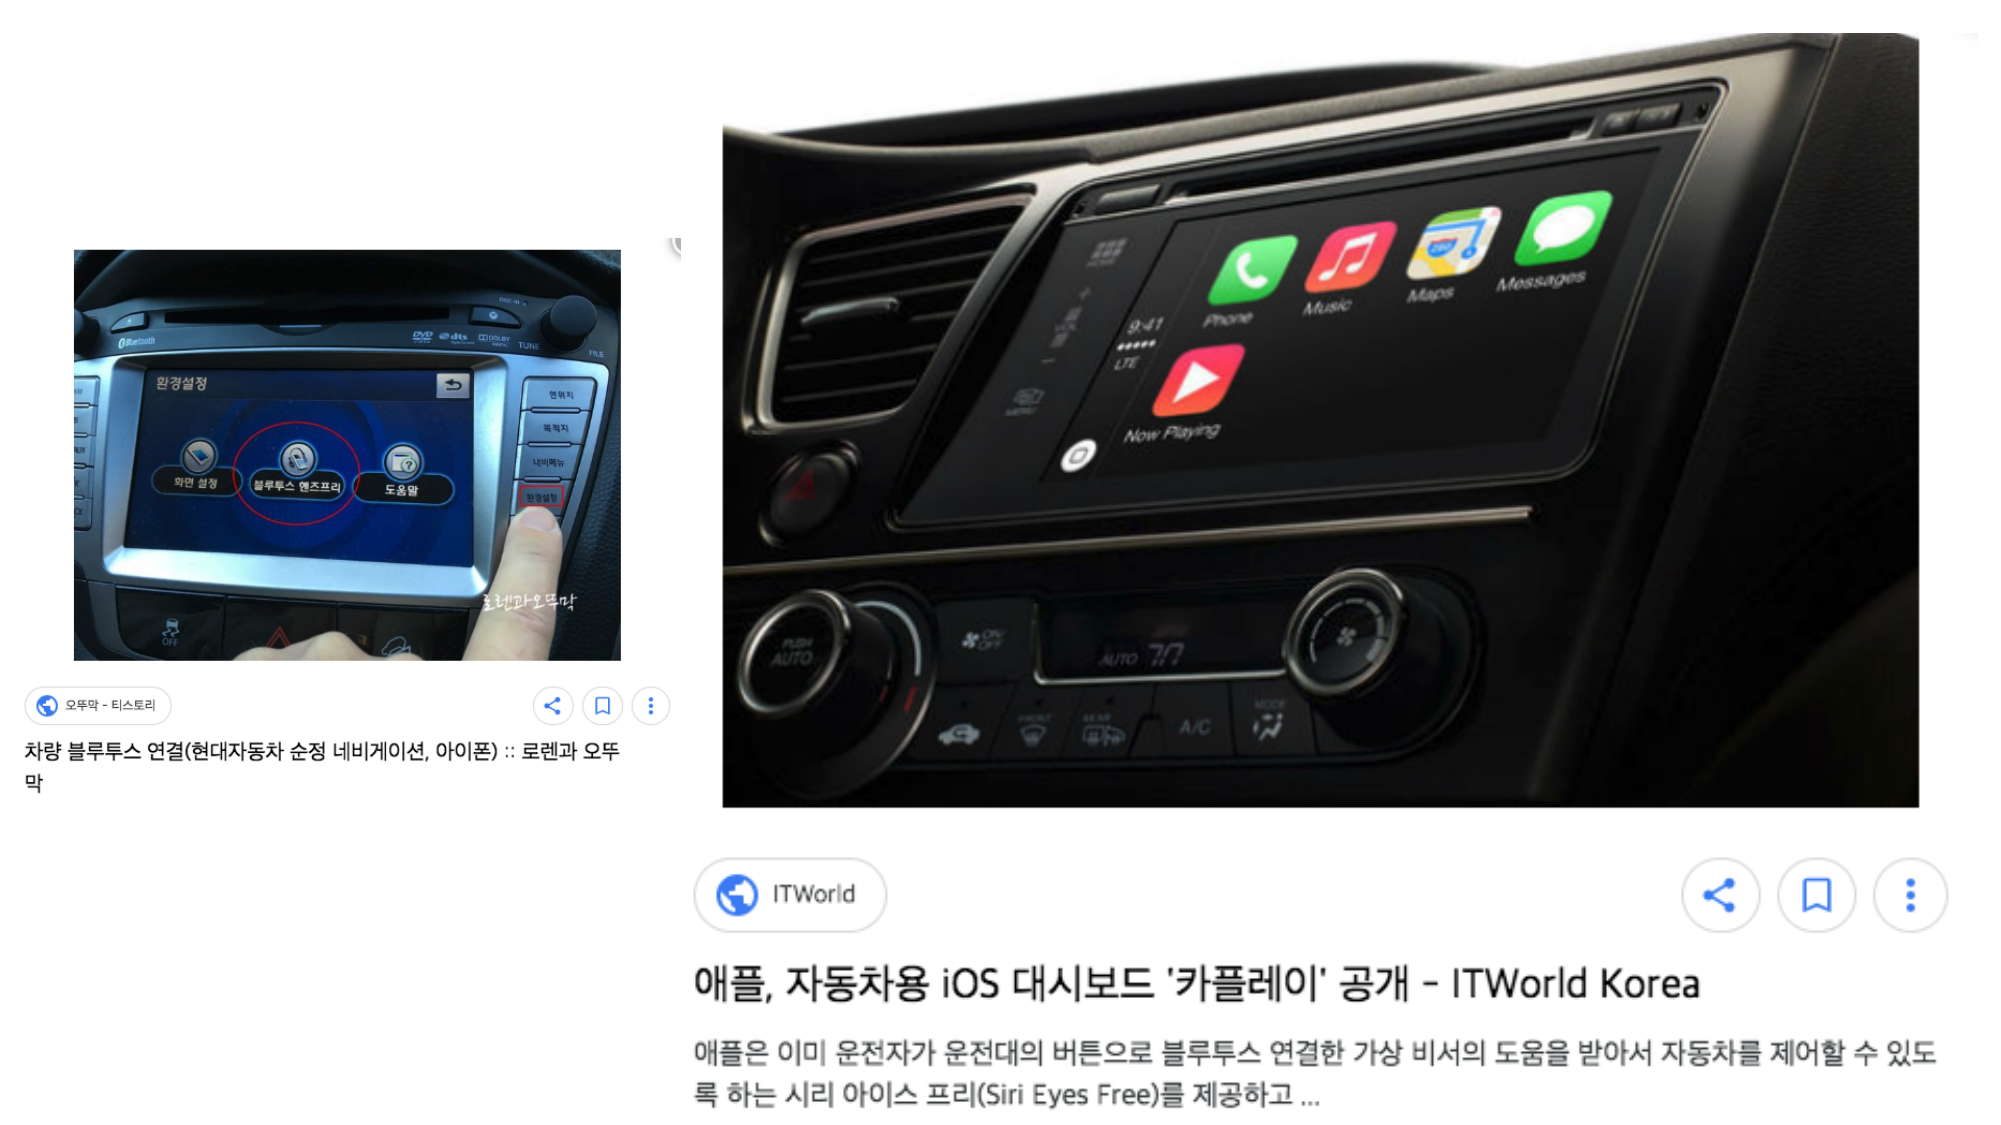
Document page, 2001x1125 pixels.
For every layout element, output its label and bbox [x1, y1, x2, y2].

picture [692, 33, 1978, 1125]
picture [0, 238, 681, 810]
